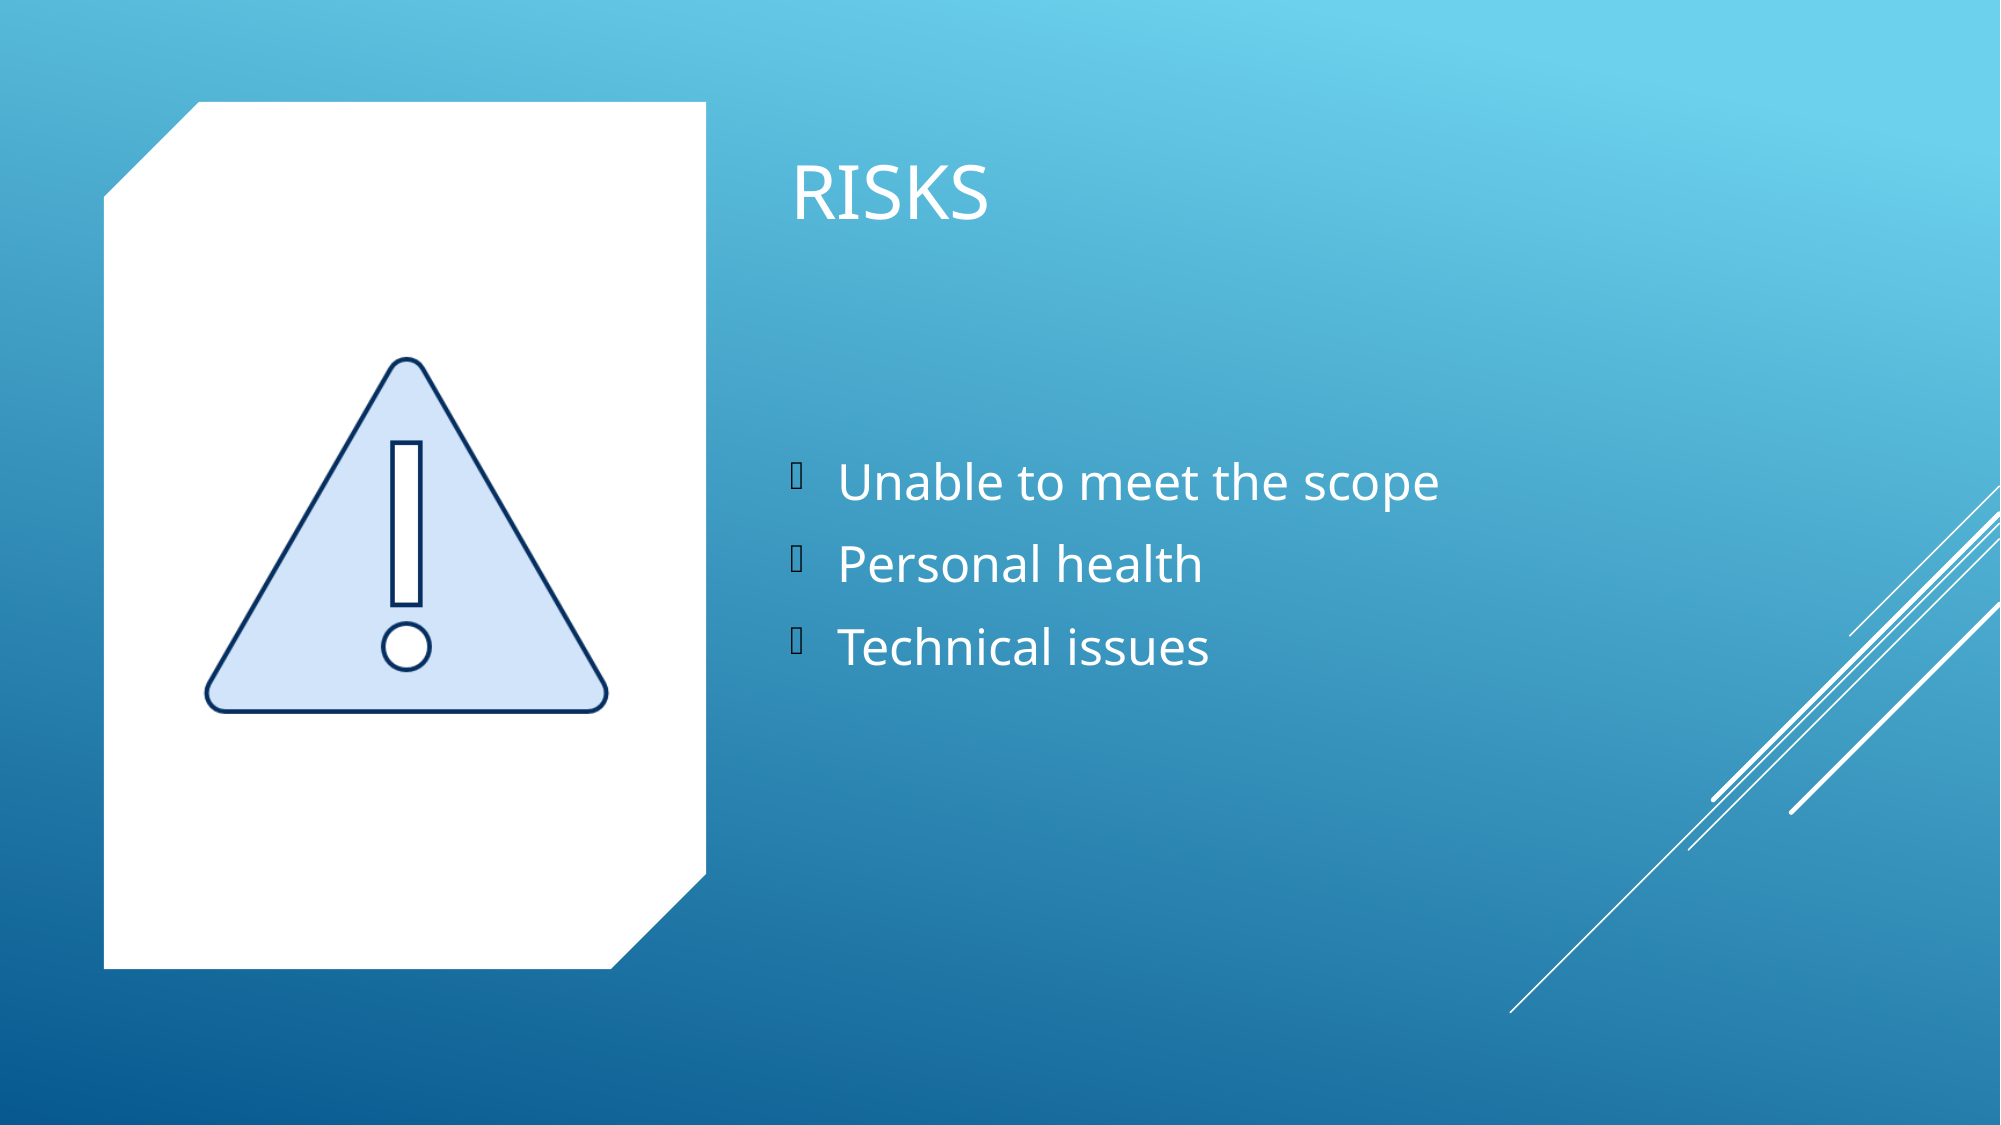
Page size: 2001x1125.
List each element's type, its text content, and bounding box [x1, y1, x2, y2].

text_box Risks [775, 65, 1699, 266]
text_box [102, 100, 708, 971]
text_box Unable to meet the scope Personal health Technical issues [775, 266, 1801, 860]
picture [184, 313, 630, 759]
text_box [0, 0, 2000, 1125]
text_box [1510, 485, 2000, 1013]
